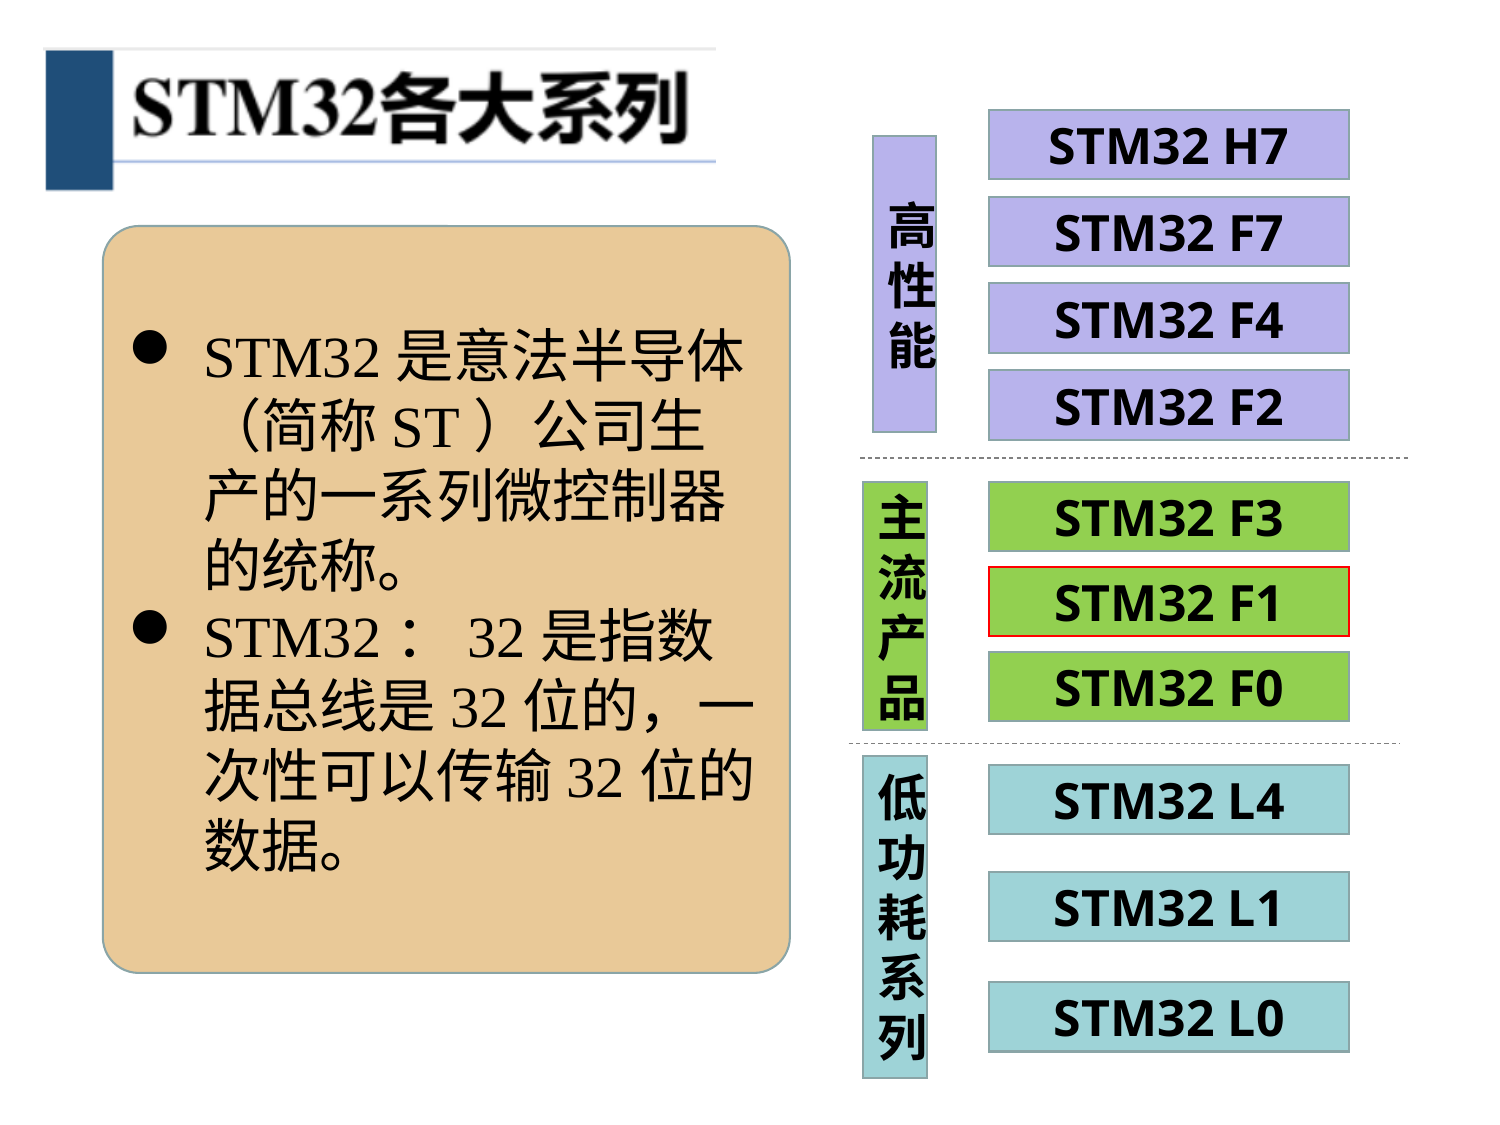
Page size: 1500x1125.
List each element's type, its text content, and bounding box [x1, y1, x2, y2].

text_box STM32 F7 [988, 196, 1350, 267]
text_box 主流产品 [862, 481, 928, 731]
text_box STM32 F3 [988, 481, 1350, 552]
text_box STM32 L4 [988, 764, 1350, 835]
text_box STM32 L0 [988, 981, 1350, 1053]
text_box 低功耗系列 [862, 755, 928, 1079]
text_box STM32 L1 [988, 871, 1350, 942]
text_box STM32 F1 [988, 566, 1350, 637]
text_box STM32 H7 [988, 109, 1350, 180]
text_box STM32 F0 [988, 651, 1350, 722]
picture [43, 46, 716, 195]
text_box 高 性 能 [872, 135, 937, 433]
text_box STM32 F2 [988, 369, 1350, 441]
text_box STM32 F4 [988, 282, 1350, 354]
text_box STM32是意法半导体（简称ST）公司生产的一系列微控制器的统称。 STM32：32是指数据总线是32位的，一次性可以传输32位的数据。 [101, 224, 791, 974]
